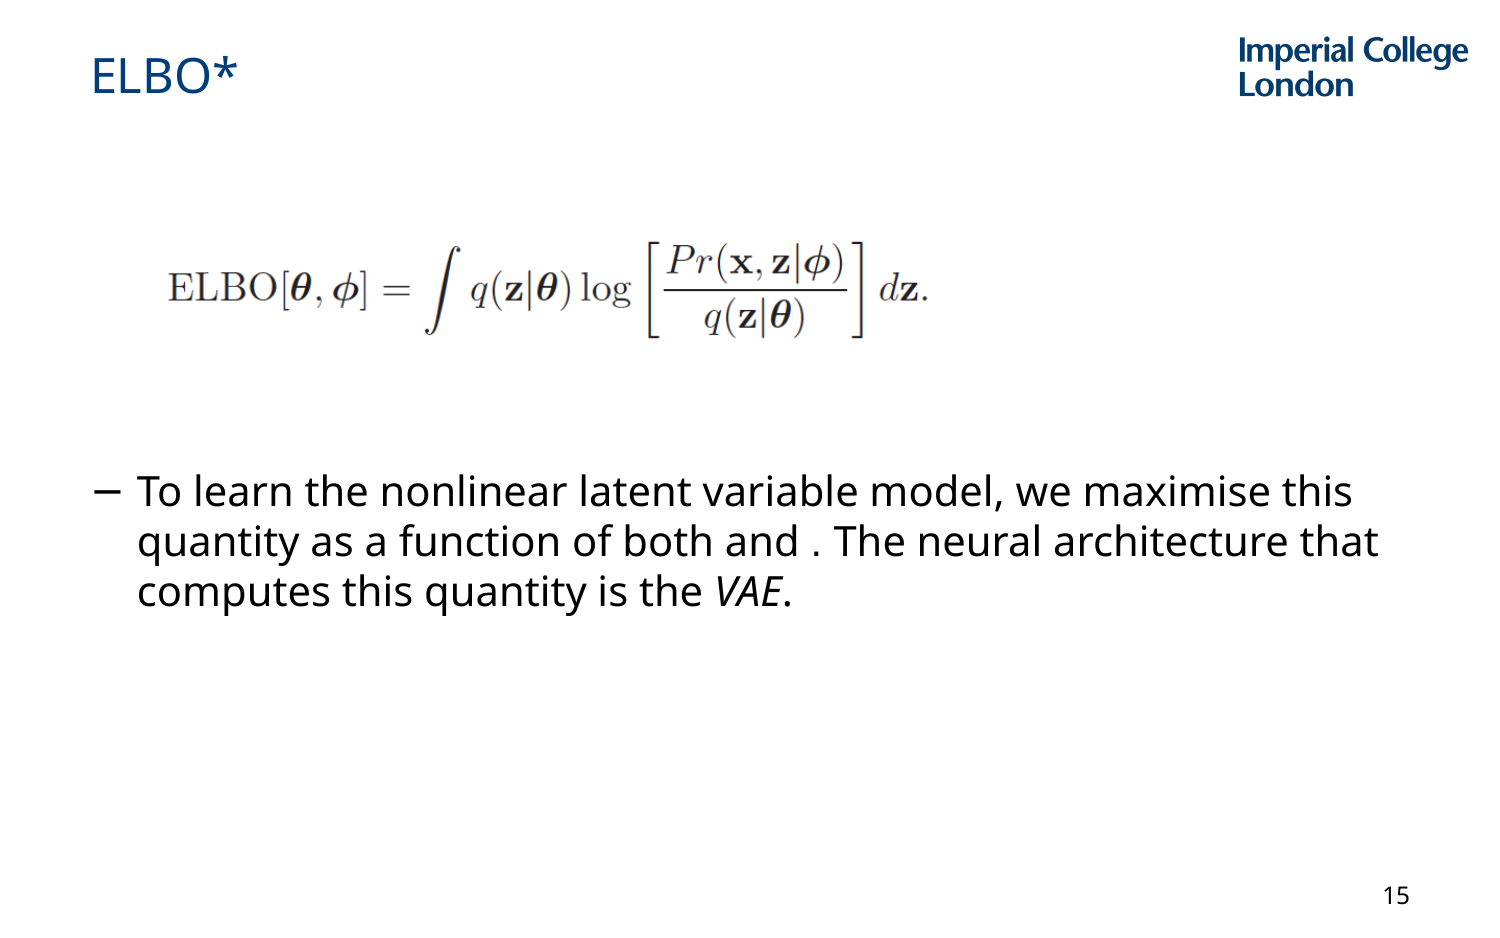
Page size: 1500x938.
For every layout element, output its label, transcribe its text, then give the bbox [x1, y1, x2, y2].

picture [135, 220, 964, 357]
slide_number 15 [1074, 872, 1426, 920]
title ELBO* [75, 0, 1425, 153]
picture [1425, 18, 1486, 114]
